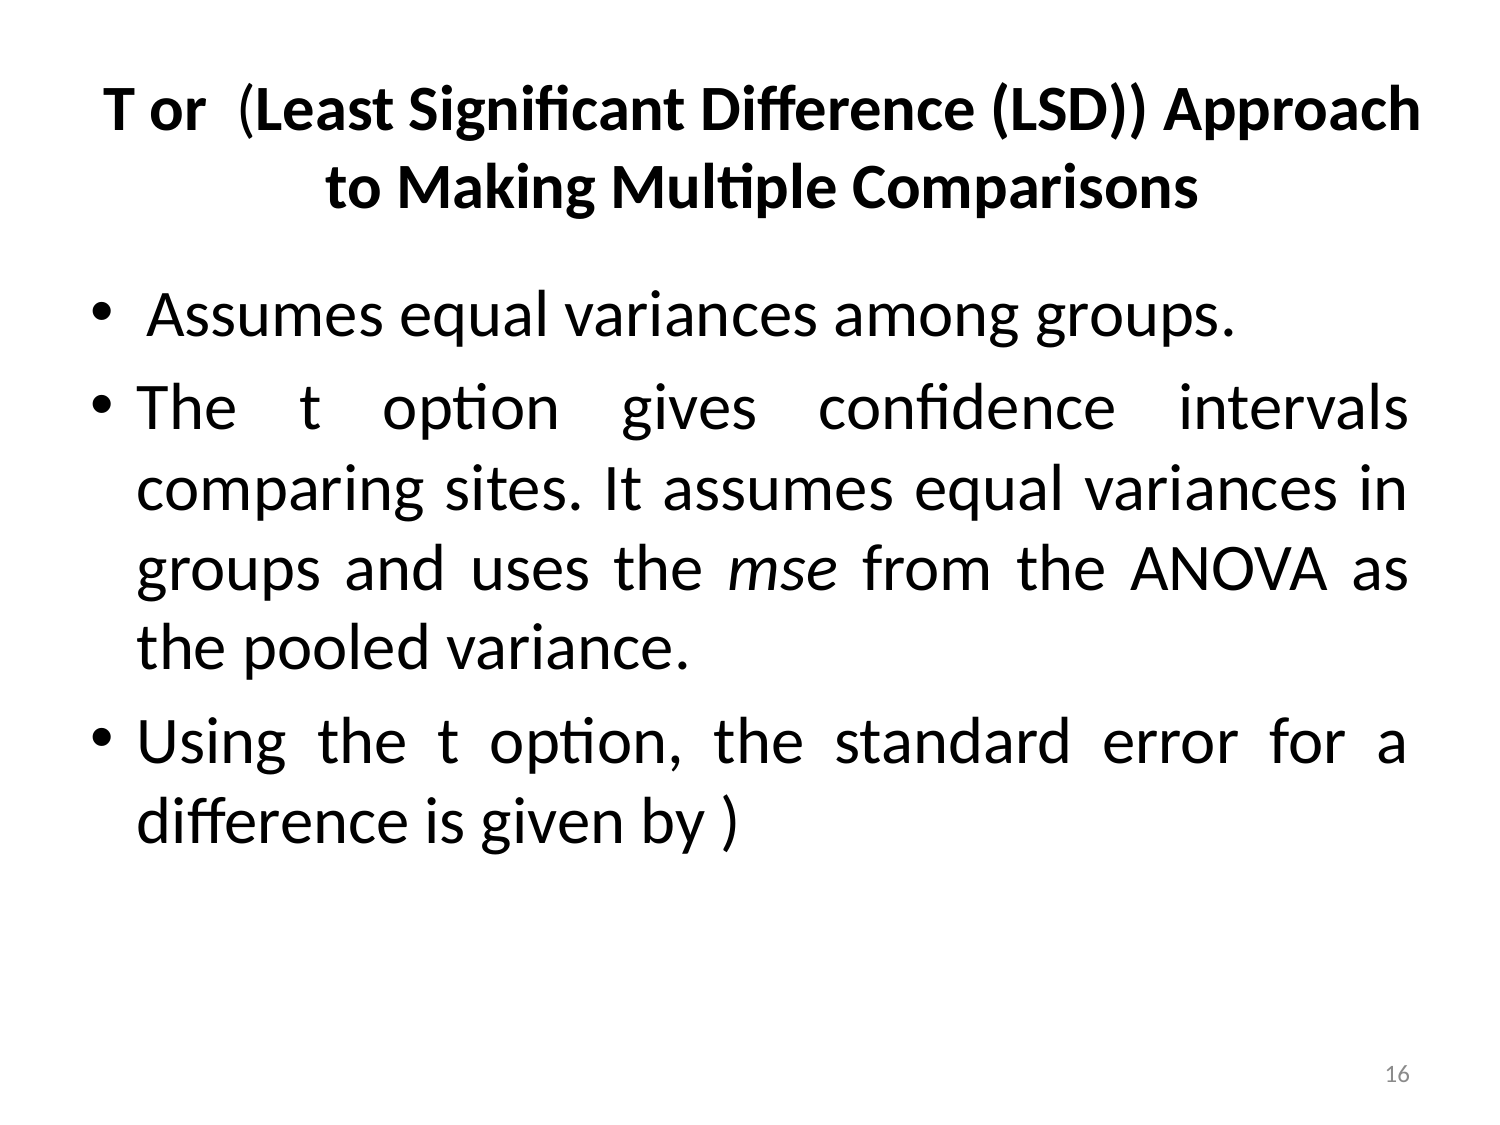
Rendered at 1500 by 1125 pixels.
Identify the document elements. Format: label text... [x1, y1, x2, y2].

slide_number 16 [1074, 1042, 1425, 1103]
title T or (Least Significant Difference (LSD)) Approach to Making Multiple Comparisons [87, 50, 1438, 238]
